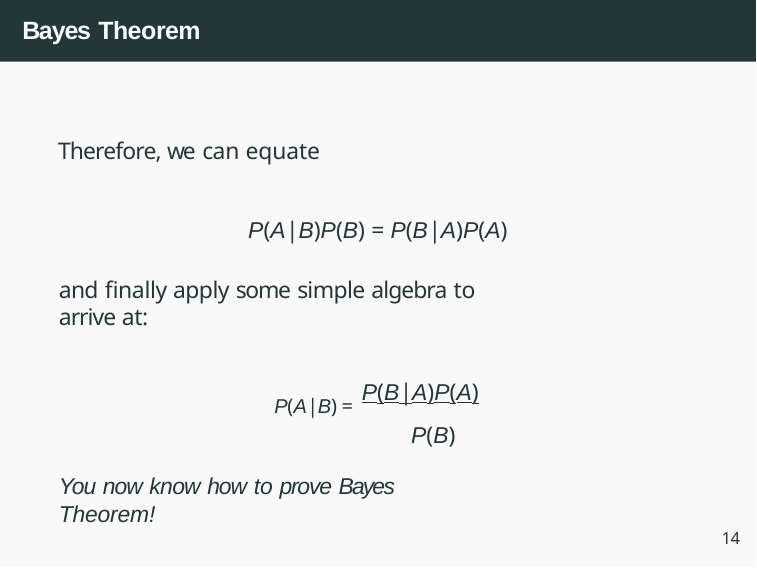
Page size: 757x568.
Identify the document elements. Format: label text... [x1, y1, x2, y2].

title Bayes Theorem [15, 12, 584, 110]
text_box Therefore, we can equate P(A|B)P(B) = P(B|A)P(A) and finally apply some simple algebra to arrive at: P(A|B) = P(B|A)P(A) P(B) You now know how to prove Bayes Theorem! [51, 135, 539, 527]
slide_number 14 [715, 523, 748, 568]
